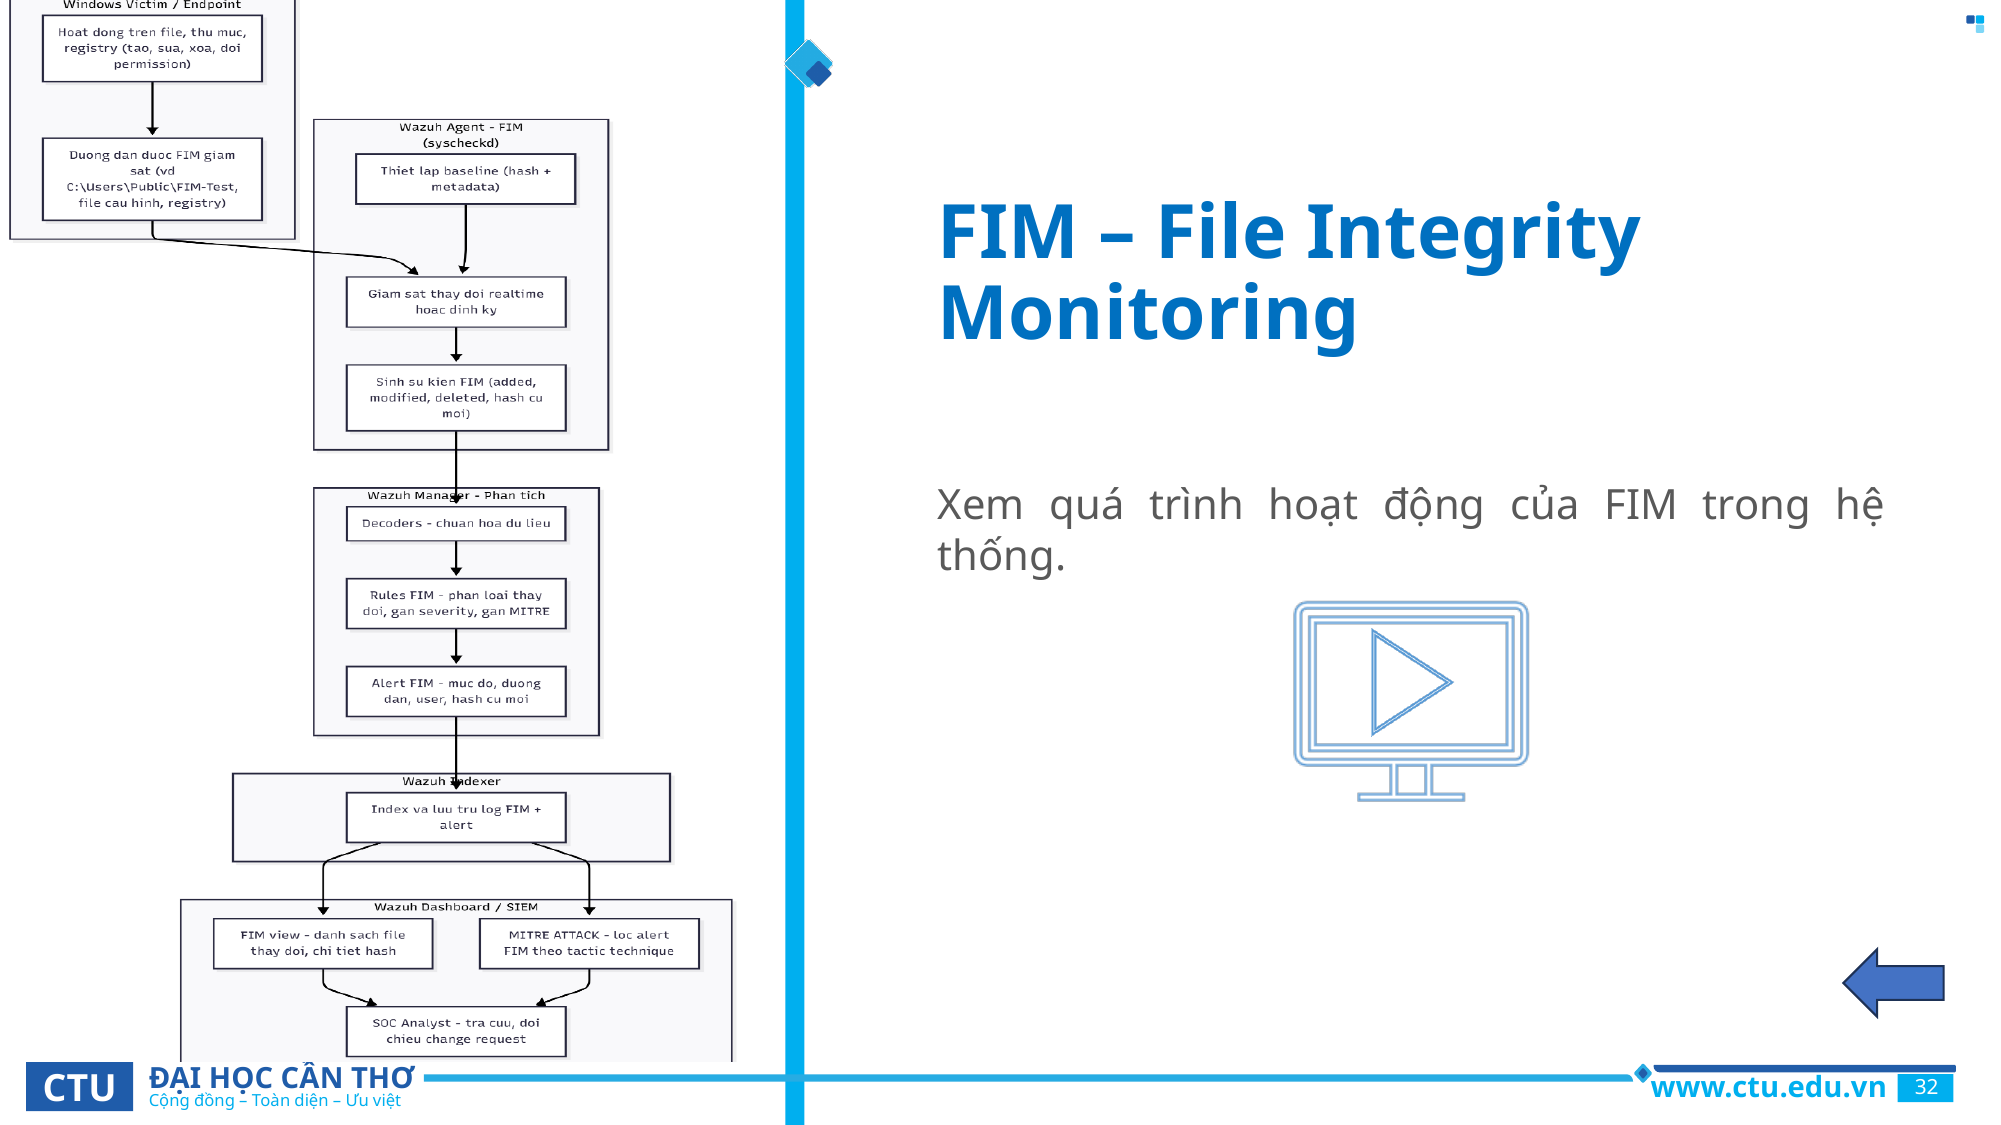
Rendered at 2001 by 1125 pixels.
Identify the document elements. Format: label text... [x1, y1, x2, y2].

picture [0, 0, 741, 1062]
text_box [1841, 946, 1945, 1020]
picture [784, 39, 833, 88]
subtitle Xem quá trình hoạt động của FIM trong hệ thống. [922, 470, 1901, 882]
title FIM – File Integrity Monitoring [922, 182, 1901, 454]
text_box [1272, 562, 1551, 841]
